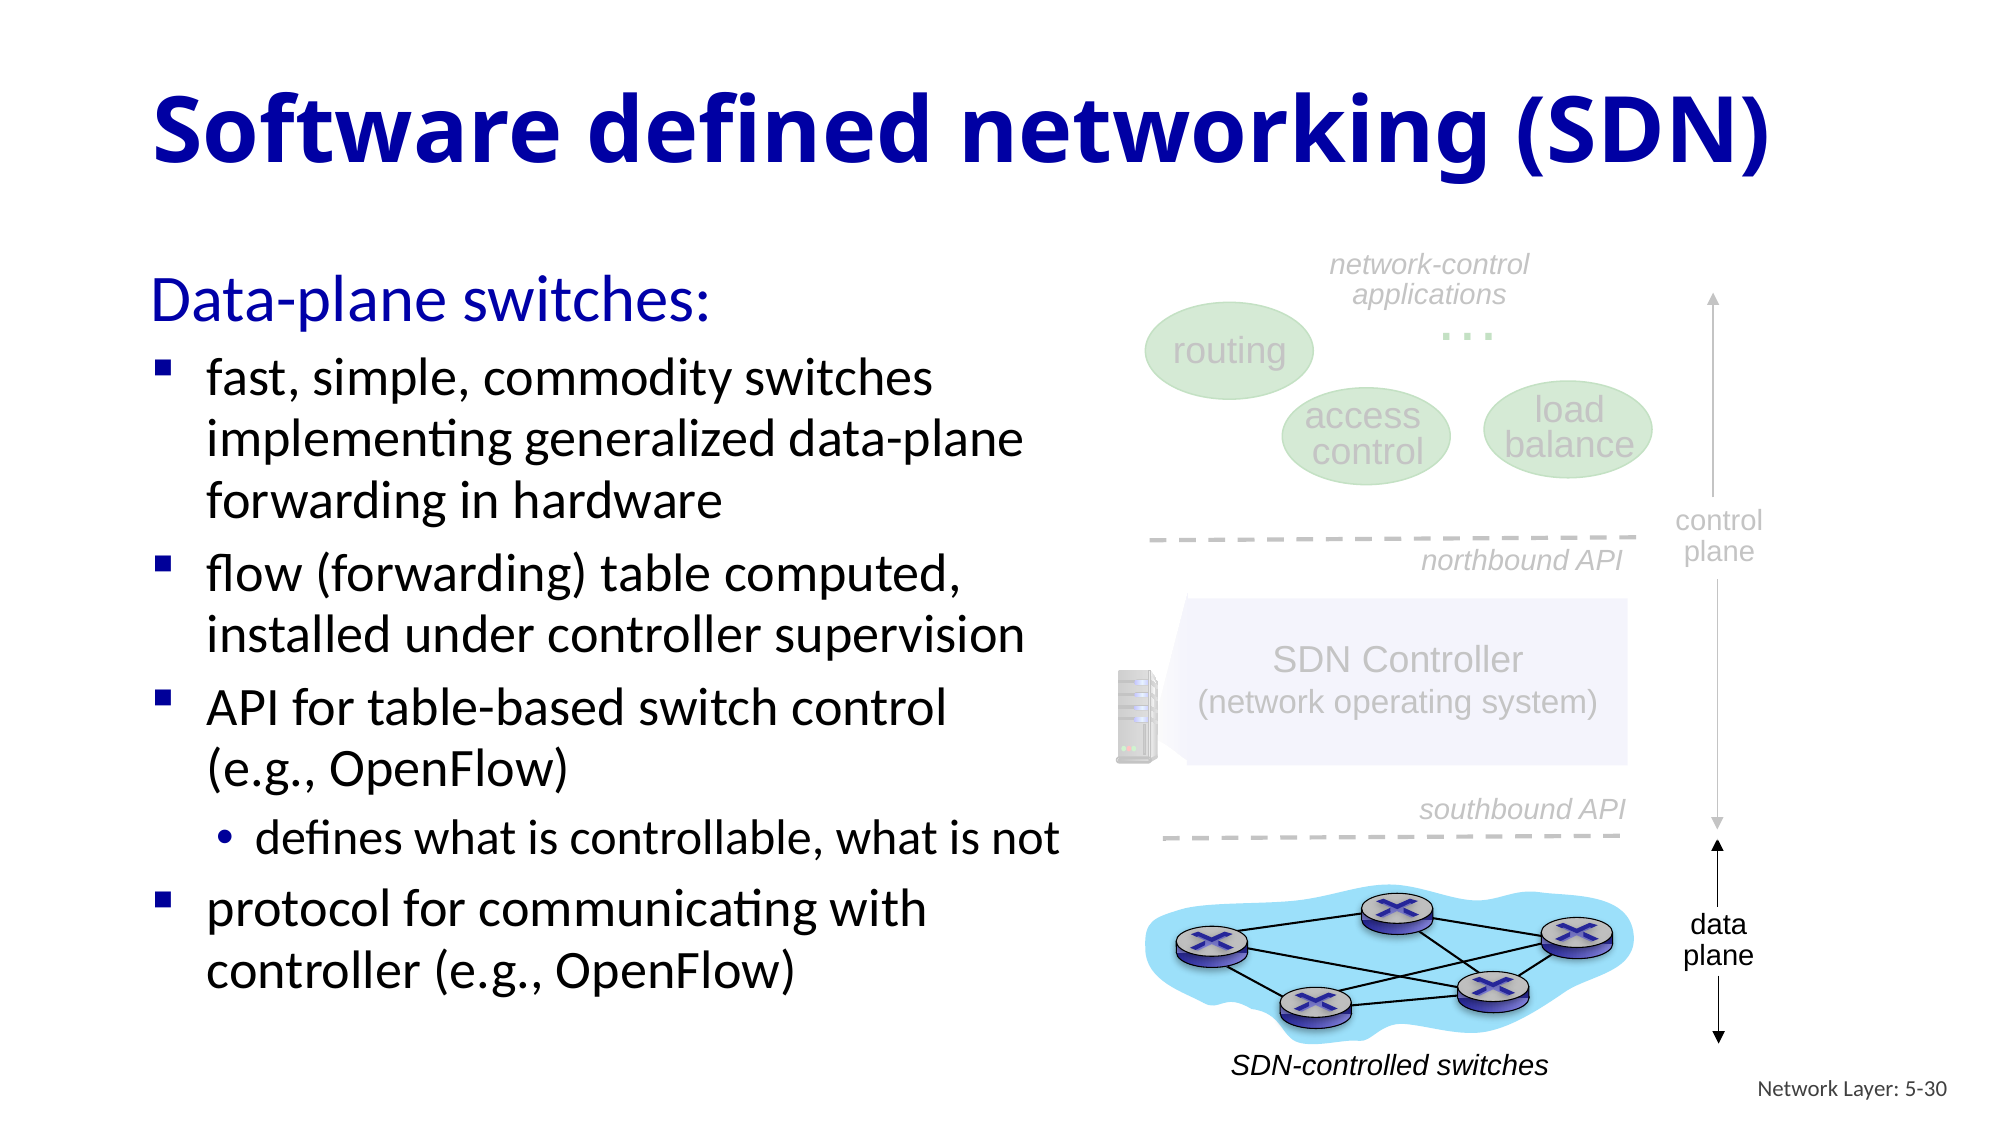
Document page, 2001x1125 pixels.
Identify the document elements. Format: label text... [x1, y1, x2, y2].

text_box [1116, 242, 1748, 1091]
title Software defined networking (SDN) [137, 59, 1863, 207]
text_box Data-plane switches: fast, simple, commodity switches implementing generalized data-plane forwarding in hardware flow (forwarding) table computed, installed under controller supervision API for table-based switch control (e.g., OpenFlow) defines what is controllable, what is not protocol for communicating with controller (e.g., OpenFlow) [135, 259, 1082, 1096]
text_box [1082, 200, 1762, 841]
slide_number Network Layer: 5-30 [1512, 1056, 1963, 1117]
